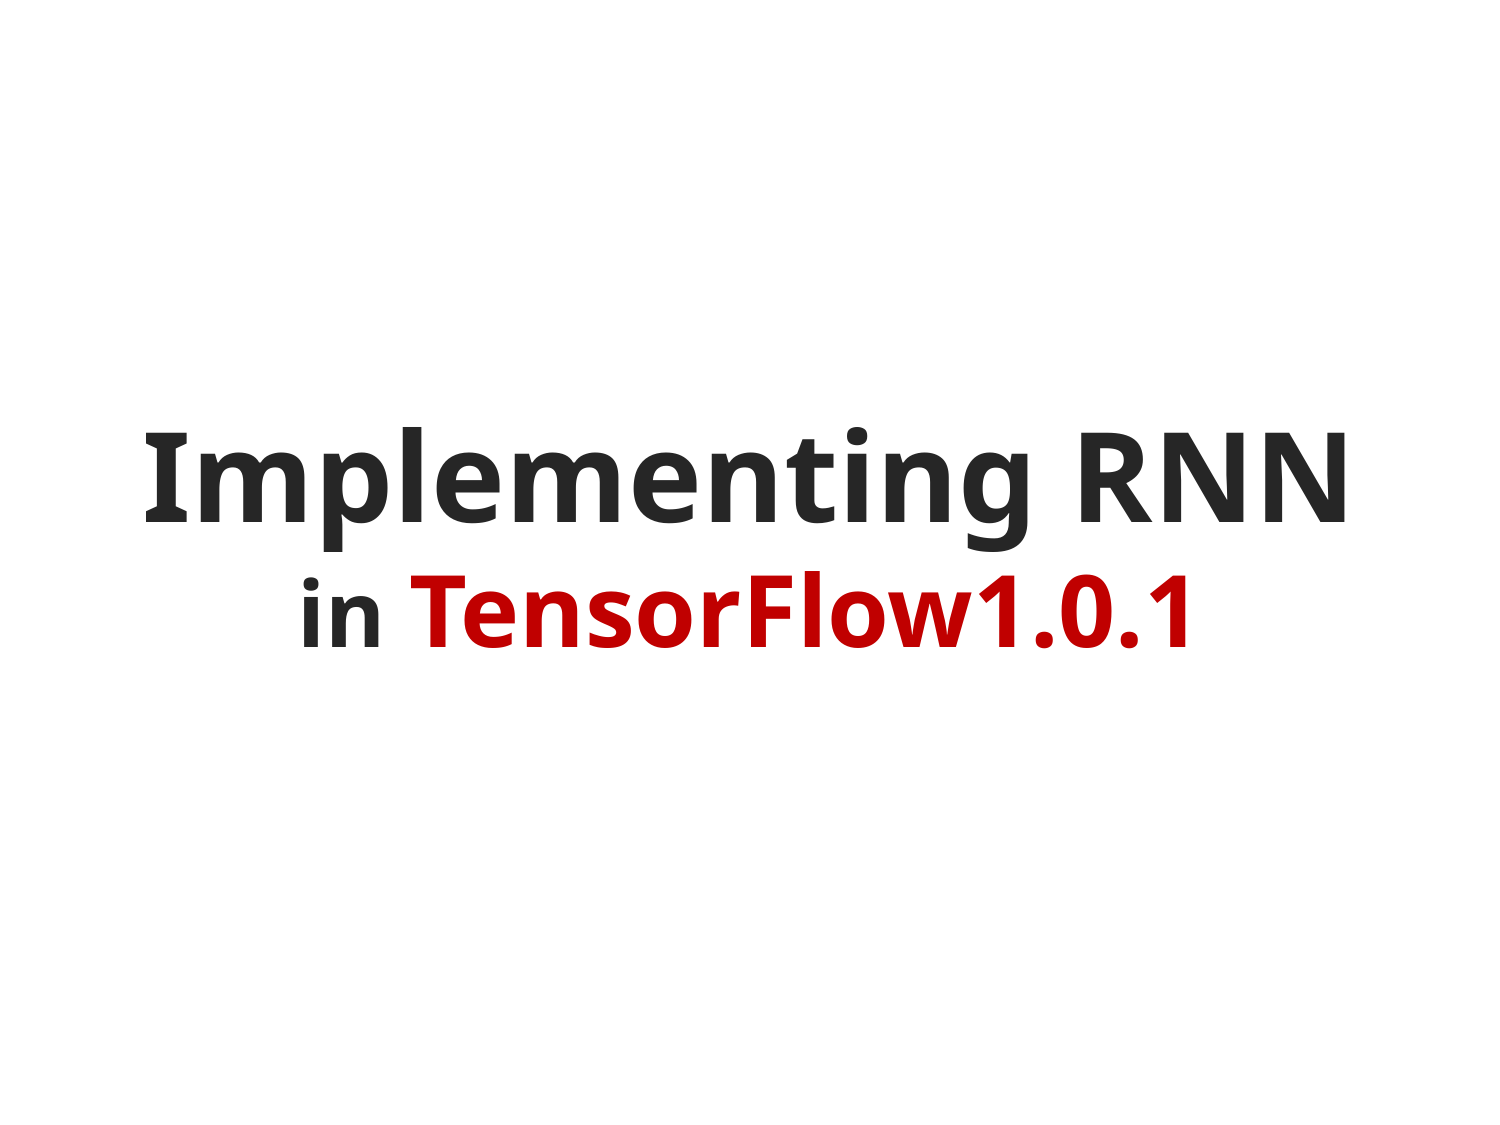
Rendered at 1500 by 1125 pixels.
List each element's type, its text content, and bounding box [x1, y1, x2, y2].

text_box Implementing RNN in TensorFlow1.0.1 [112, 349, 1388, 716]
